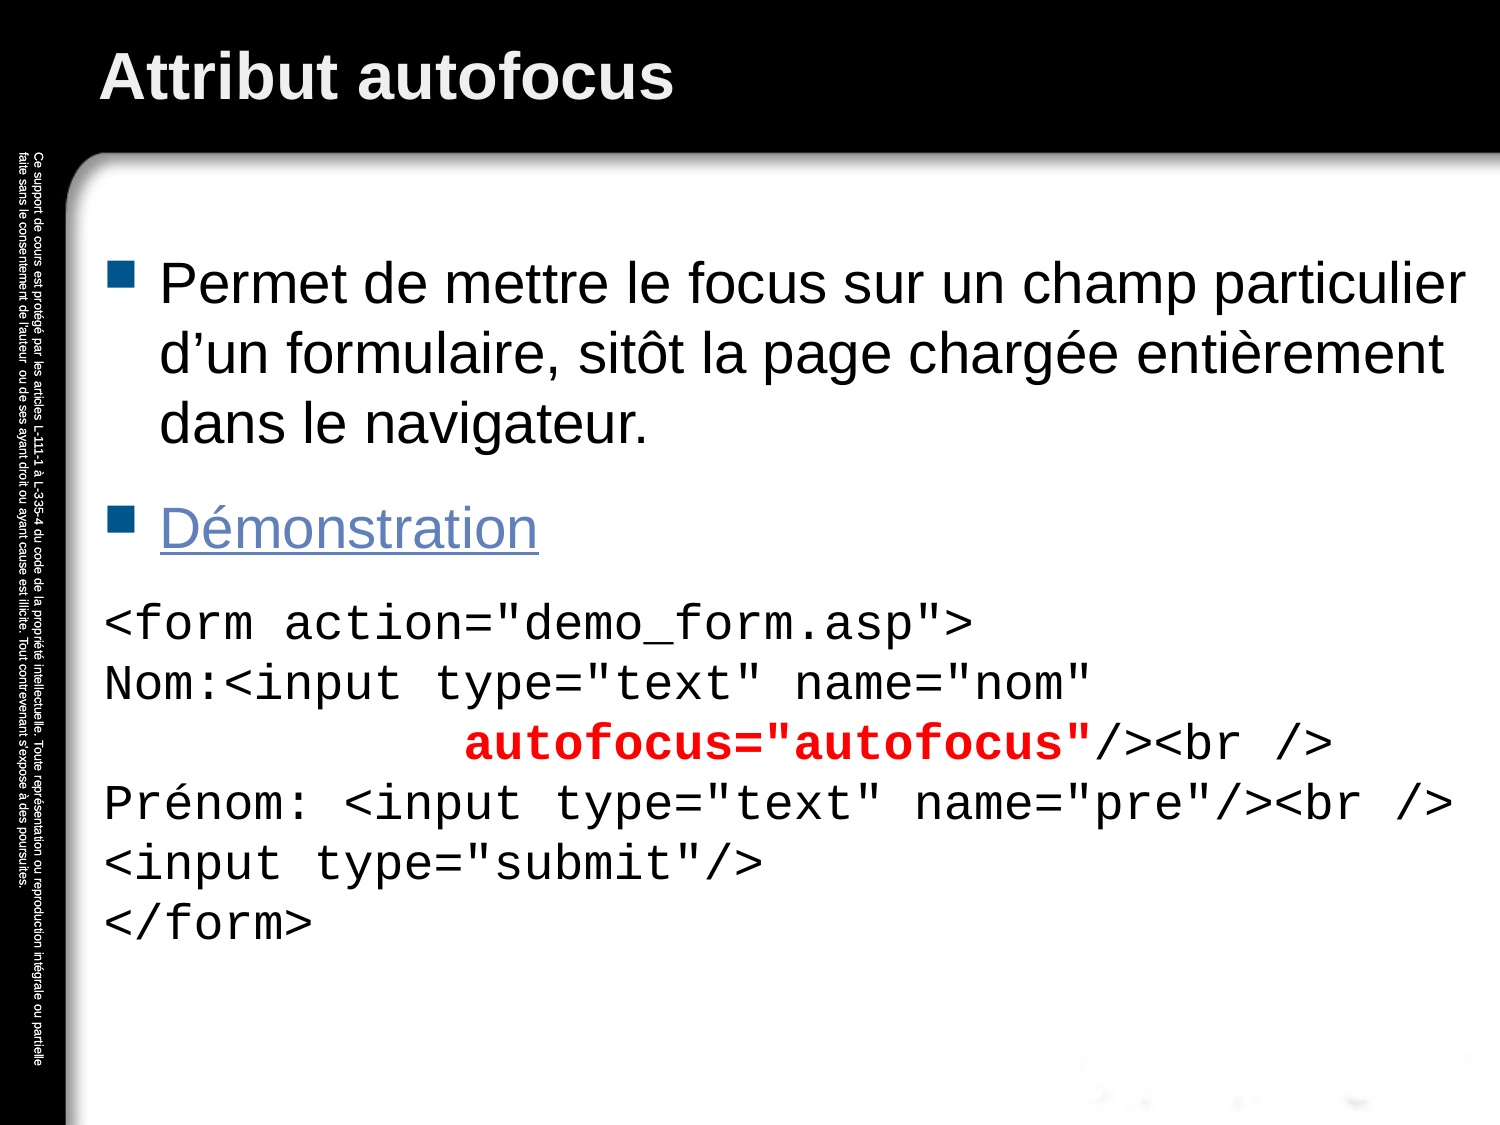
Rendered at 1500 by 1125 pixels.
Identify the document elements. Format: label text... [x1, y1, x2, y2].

title Attribut autofocus [83, 28, 1472, 117]
picture [0, 0, 1500, 1125]
list Permet de mettre le focus sur un champ particulier d’un formulaire, sitôt la page chargée entièrement dans le navigateur. Démonstration <form action="demo_form.asp"> Nom:<input type="text" name="nom" autofocus="autofocus"/><br /> Prénom: <input type="text" name="pre"/><br /> <input type="submit"/> </form> [88, 237, 1500, 1013]
